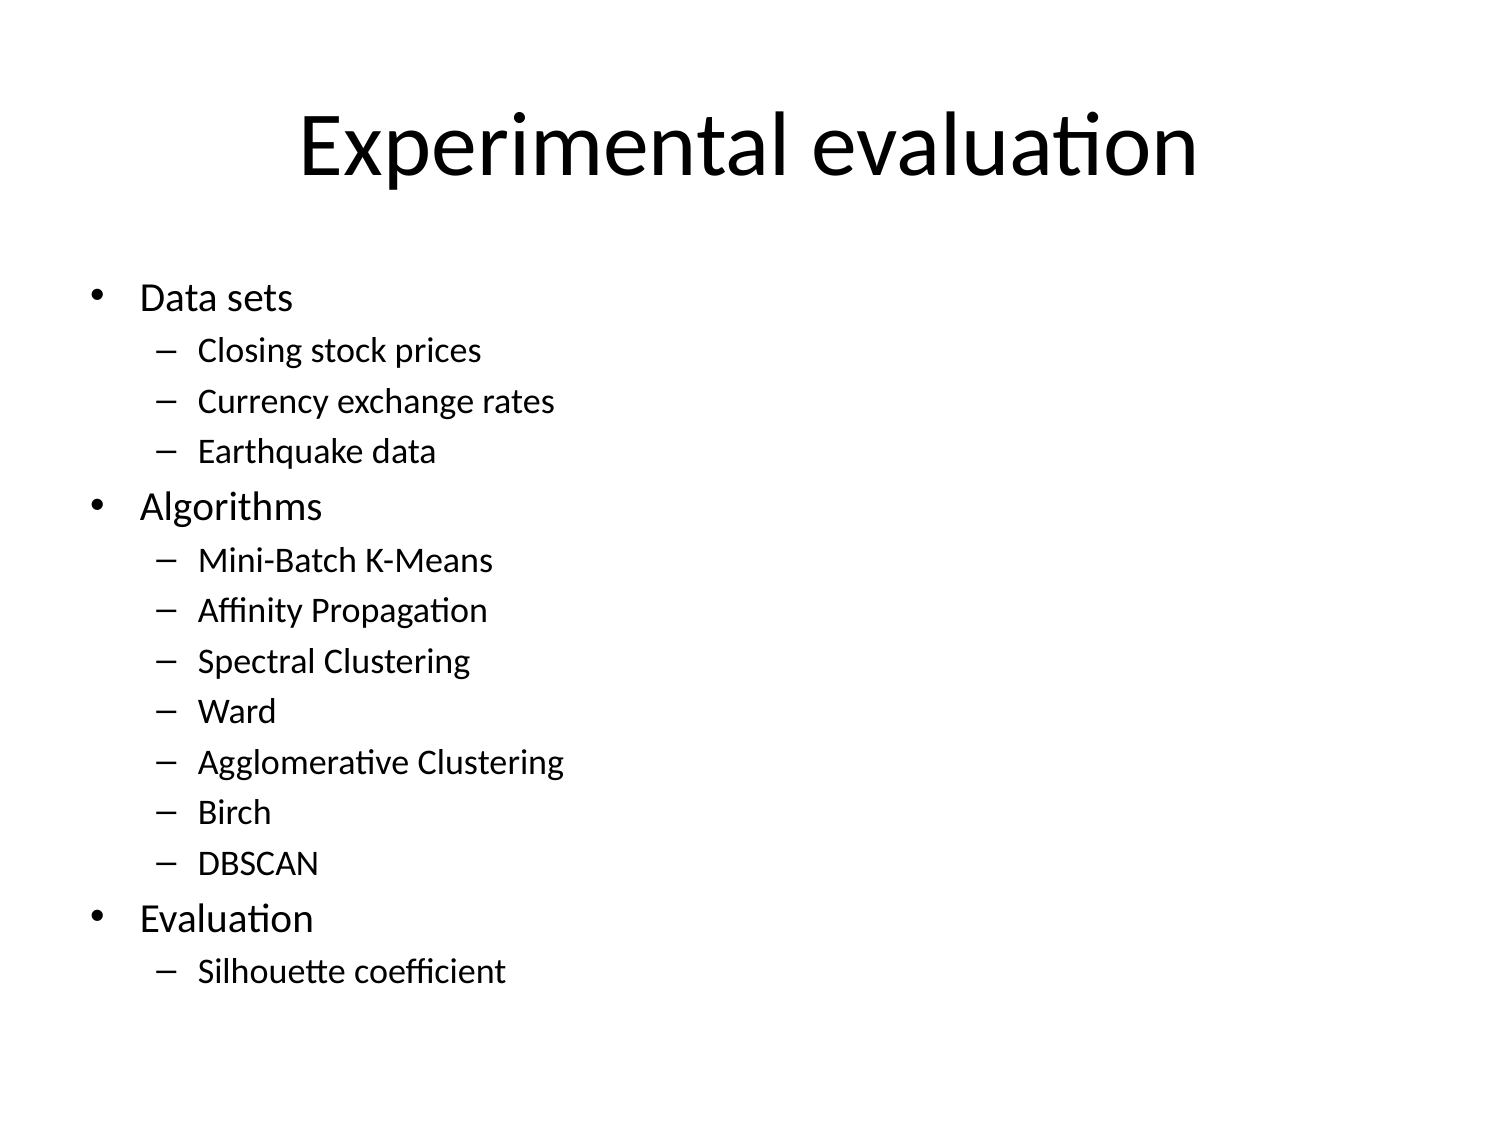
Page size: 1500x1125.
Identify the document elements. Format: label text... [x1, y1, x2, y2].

list Data sets Closing stock prices Currency exchange rates Earthquake data Algorithms Mini-Batch K-Means Affinity Propagation Spectral Clustering Ward Agglomerative Clustering Birch DBSCAN Evaluation Silhouette coefficient [75, 262, 1425, 1005]
title Experimental evaluation [75, 45, 1425, 233]
